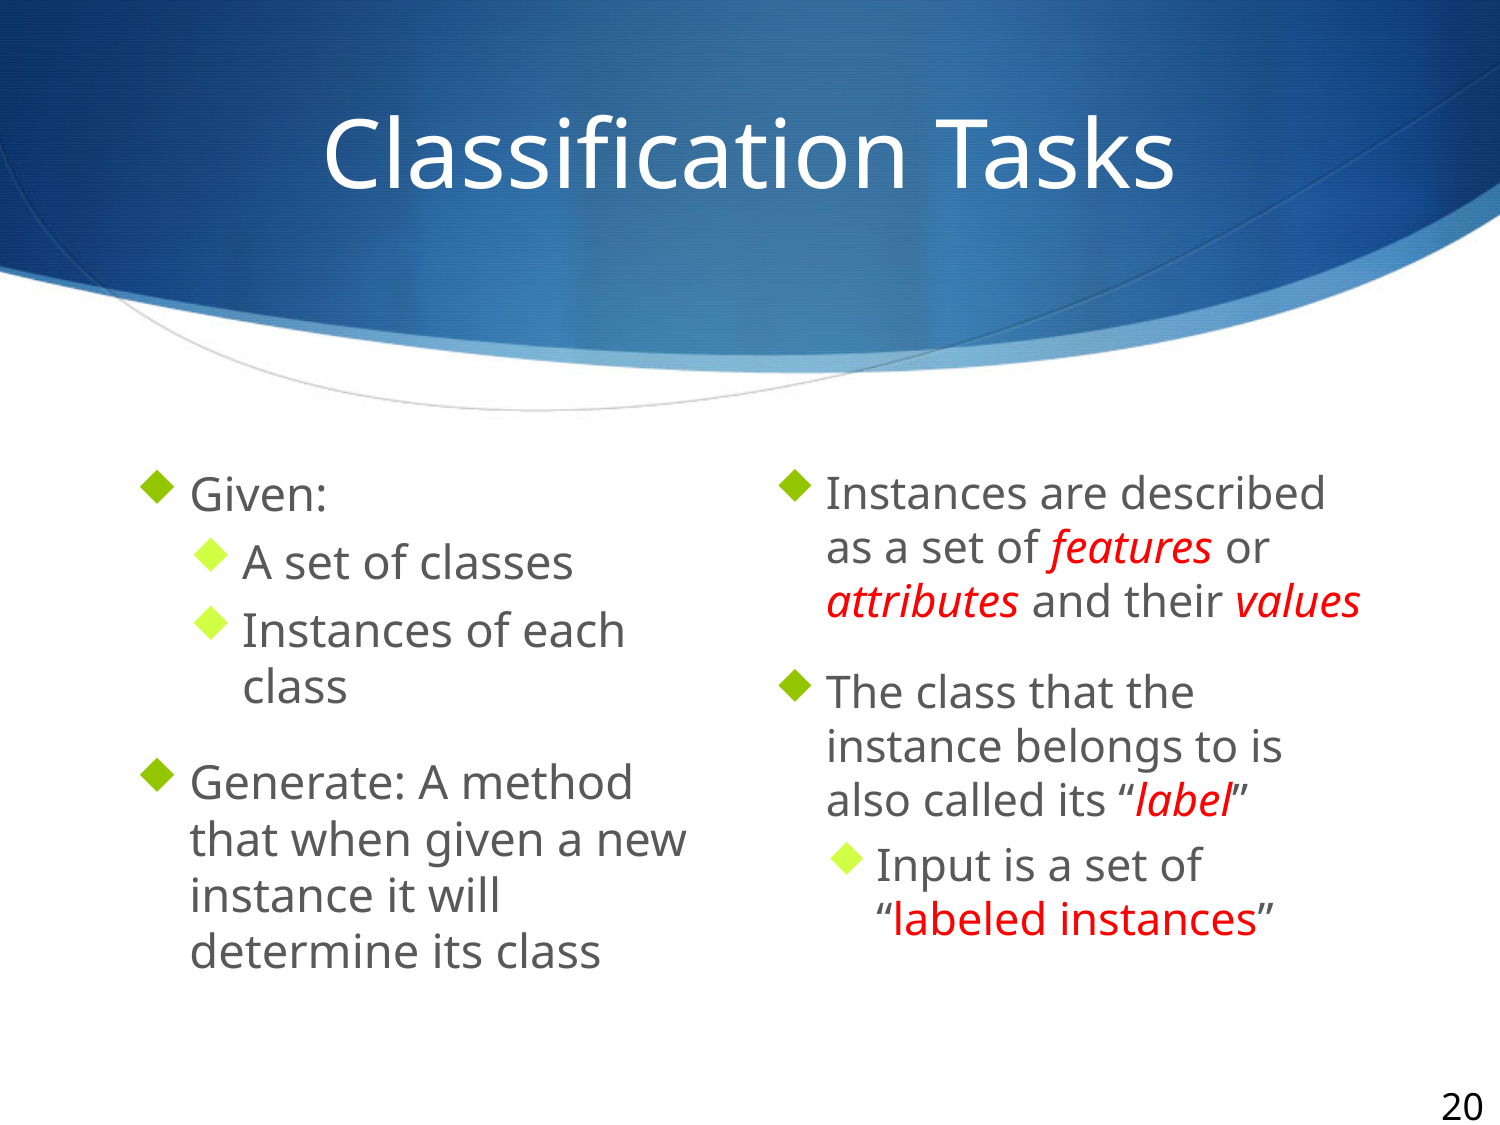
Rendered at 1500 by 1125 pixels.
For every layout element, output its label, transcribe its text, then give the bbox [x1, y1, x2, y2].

title Classification Tasks [75, 56, 1425, 245]
list Given: A set of classes Instances of each class Generate: A method that when given a new instance it will determine its class [121, 456, 740, 991]
slide_number 20 [1426, 1075, 1500, 1125]
picture [0, 0, 1500, 1125]
list Instances are described as a set of features or attributes and their values The class that the instance belongs to is also called its “label” Input is a set of “labeled instances” [760, 456, 1379, 991]
